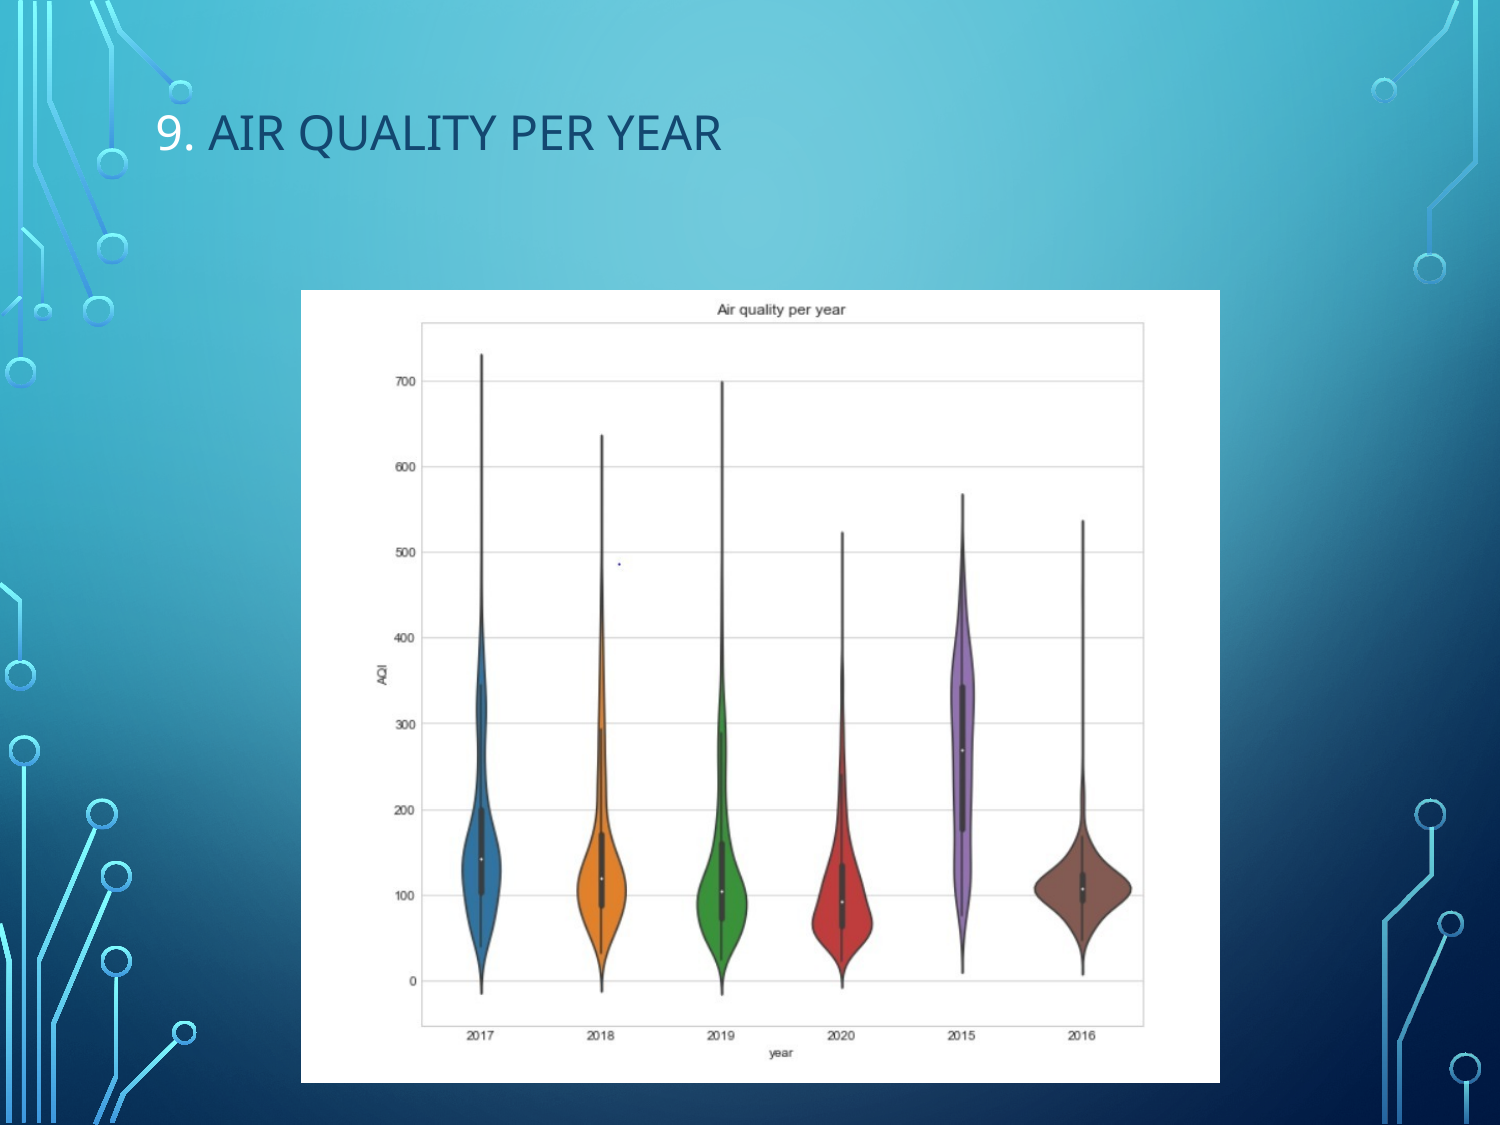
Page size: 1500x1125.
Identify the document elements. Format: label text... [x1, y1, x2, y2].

title 9. Air quality per year [140, 101, 1140, 244]
picture [300, 290, 1220, 1083]
